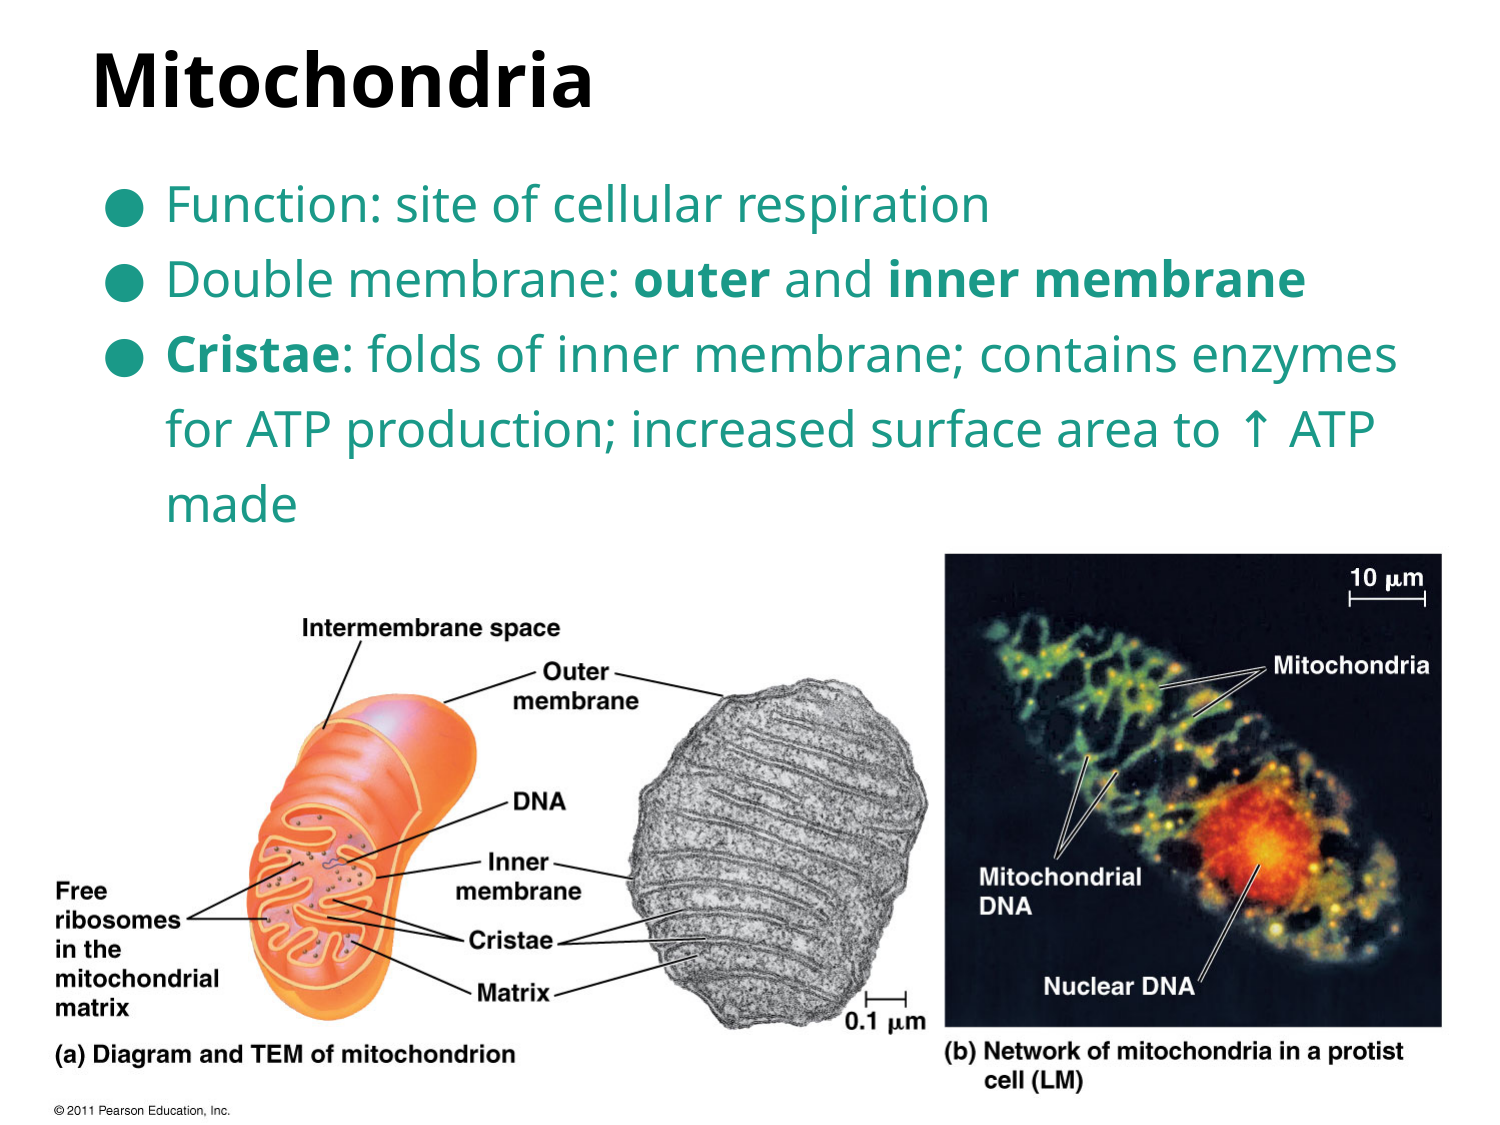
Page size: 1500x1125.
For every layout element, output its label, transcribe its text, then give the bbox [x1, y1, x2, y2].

title Mitochondria [75, 0, 1300, 130]
list Function: site of cellular respiration Double membrane: outer and inner membrane Cristae: folds of inner membrane; contains enzymes for ATP production; increased surface area to ↑ ATP made Matrix: fluid-filled inner compartment [75, 149, 1425, 545]
picture [48, 546, 1452, 1125]
